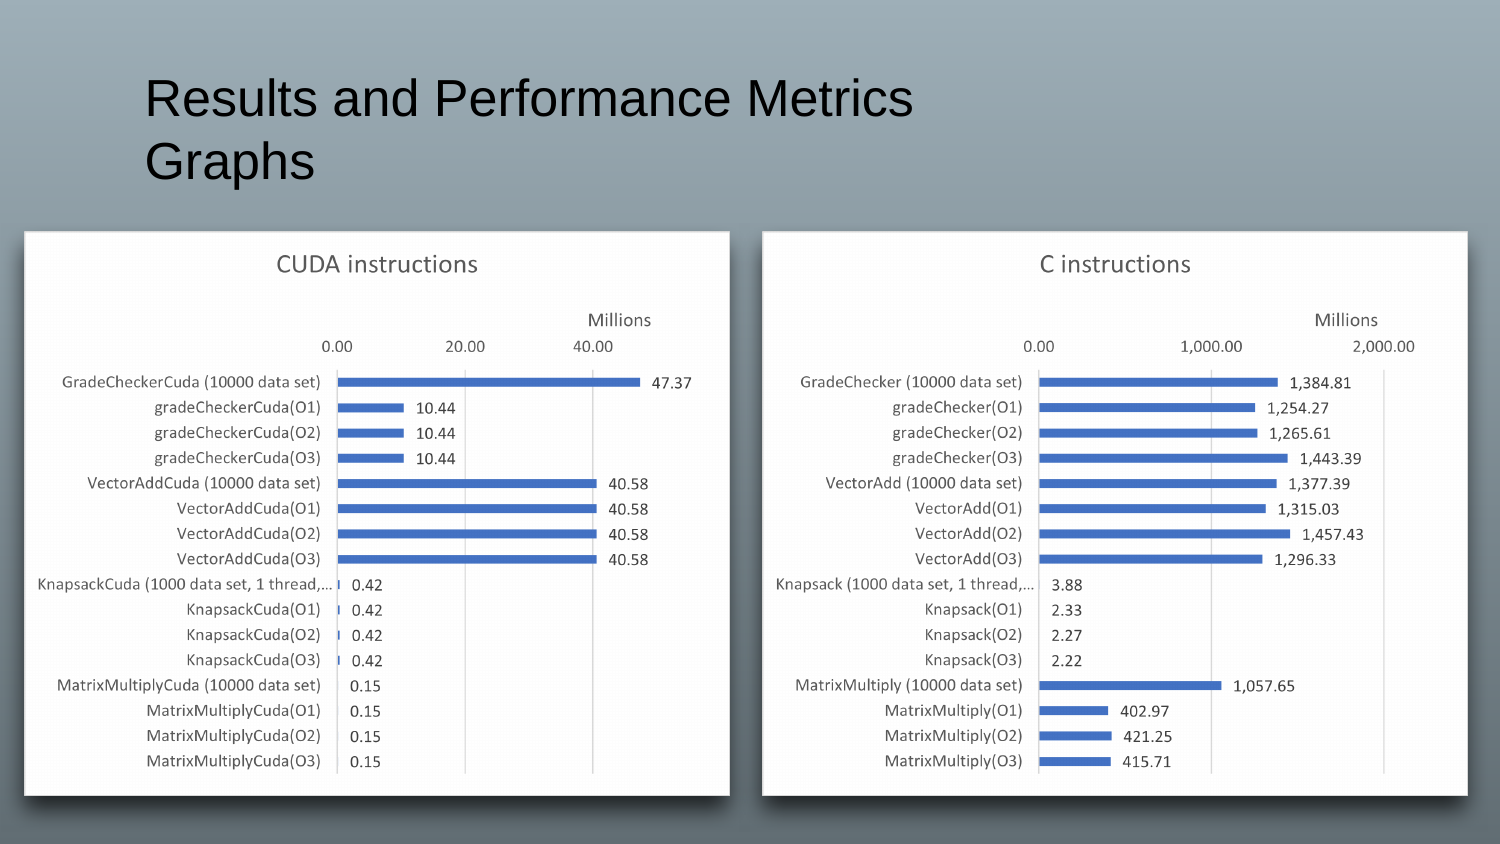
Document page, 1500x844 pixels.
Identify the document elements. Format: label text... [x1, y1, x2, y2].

picture [24, 230, 730, 796]
text_box Results and Performance Metrics Graphs [129, 49, 1094, 205]
picture [762, 231, 1468, 796]
